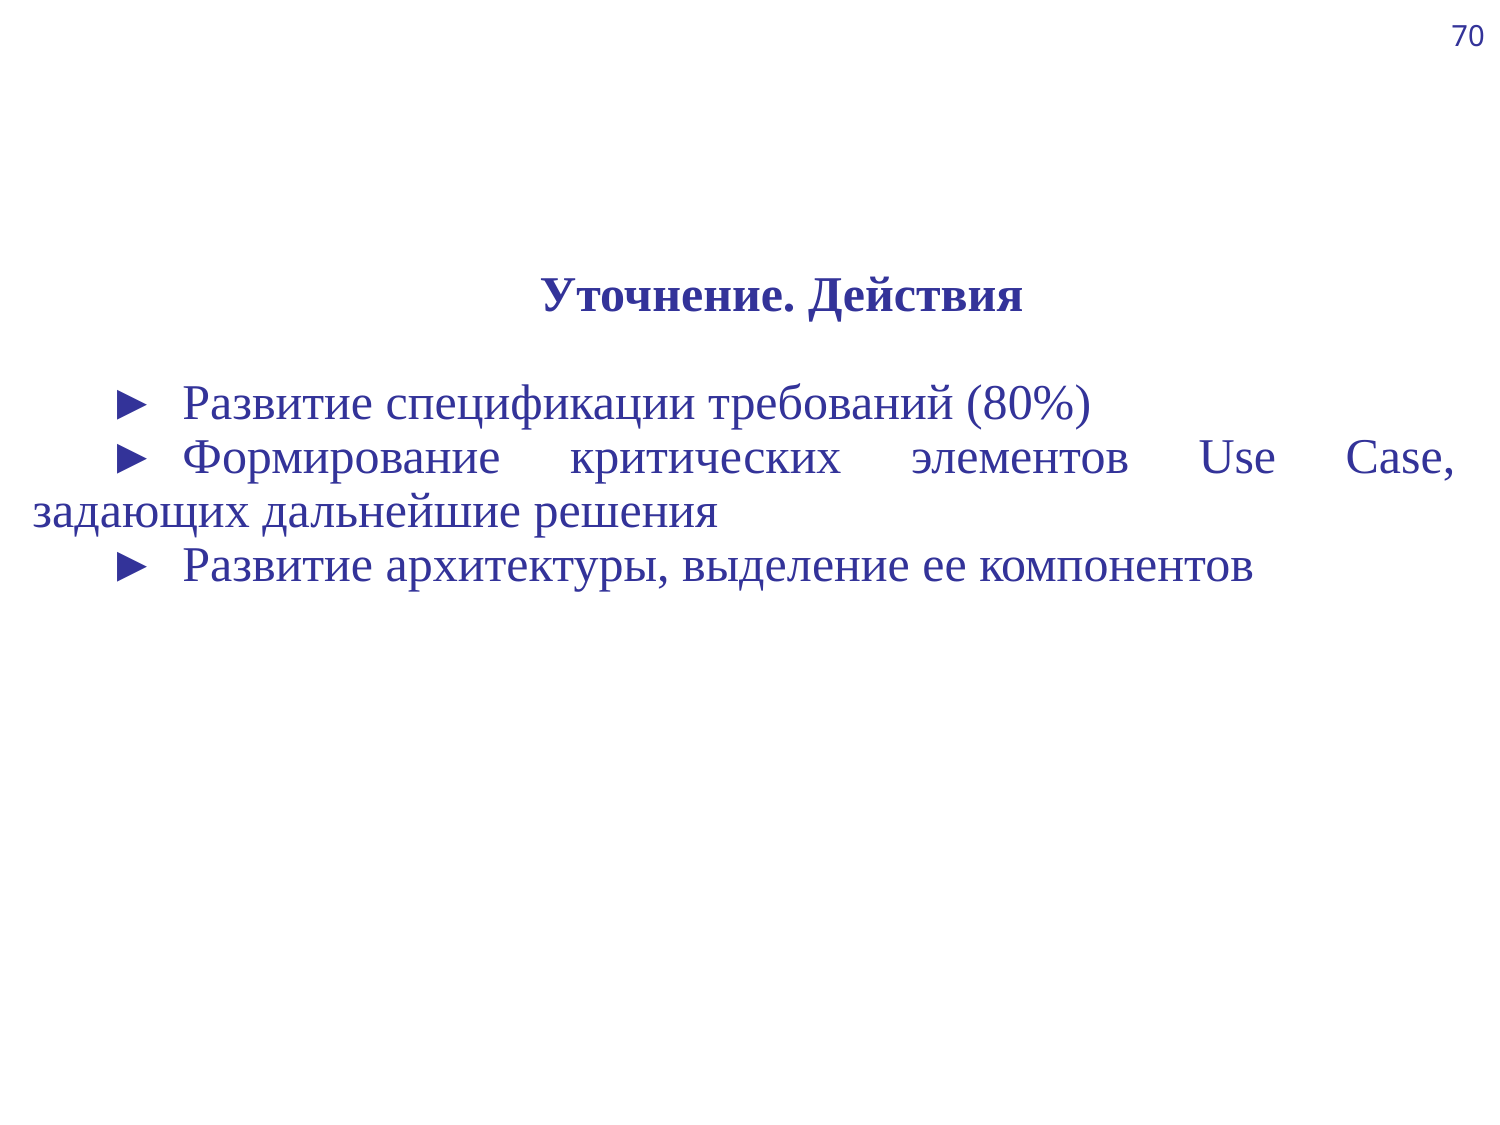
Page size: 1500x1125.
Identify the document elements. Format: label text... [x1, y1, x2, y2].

text_box Уточнение. Действия ► Развитие спецификации требований (80%) ► Формирование критических элементов Use Case, задающих дальнейшие решения ► Развитие архитектуры, выделение ее компонентов [17, 261, 1471, 600]
slide_number 70 [1299, 0, 1500, 75]
